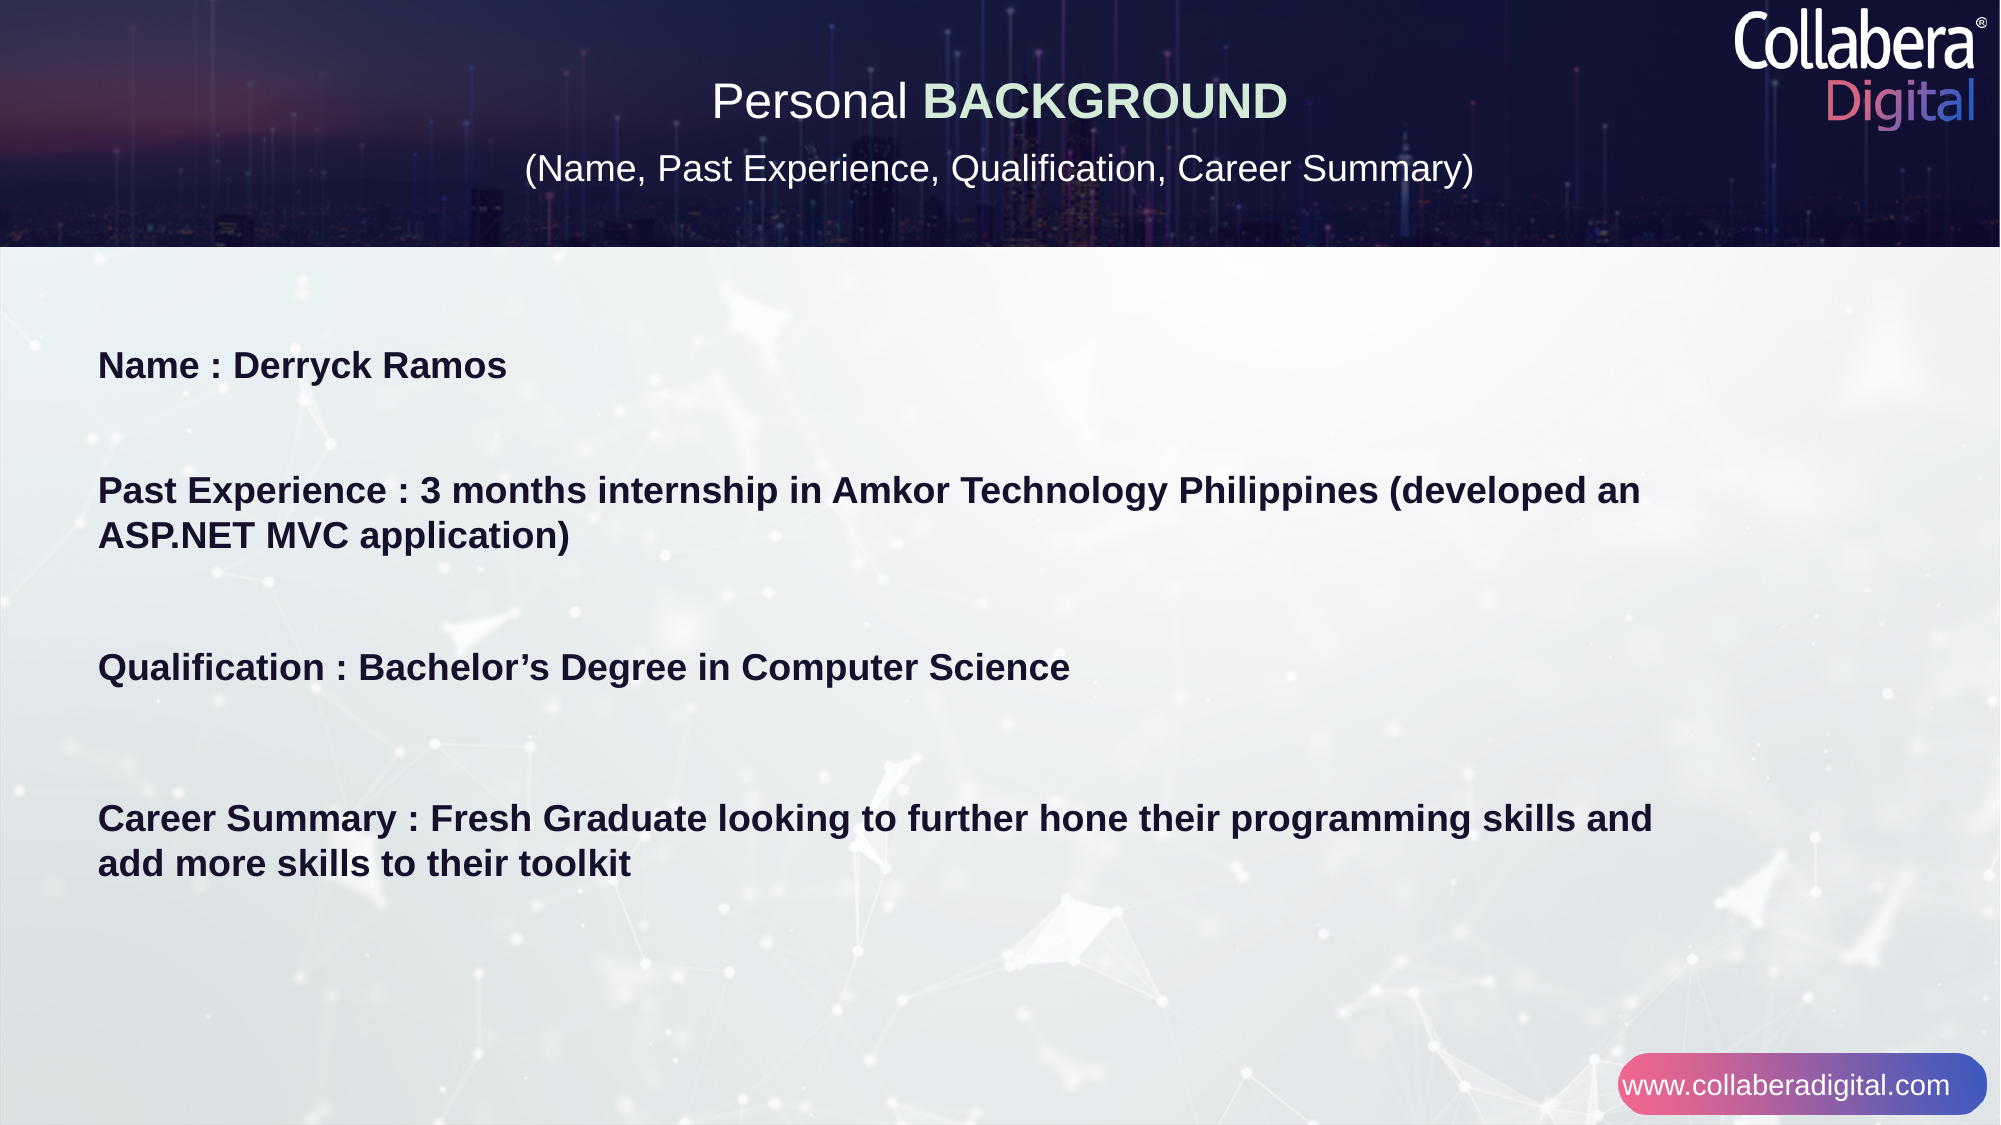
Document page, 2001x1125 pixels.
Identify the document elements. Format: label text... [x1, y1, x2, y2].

text_box Past Experience : 3 months internship in Amkor Technology Philippines (developed an ASP.NET MVC application) [83, 459, 1736, 564]
text_box (Name, Past Experience, Qualification, Career Summary) [505, 136, 1495, 197]
text_box Personal BACKGROUND [692, 61, 1307, 136]
text_box Qualification : Bachelor’s Degree in Computer Science [83, 635, 1736, 696]
text_box Career Summary : Fresh Graduate looking to further hone their programming skills and add more skills to their toolkit [83, 786, 1736, 892]
picture [0, 0, 2000, 1125]
text_box Name : Derryck Ramos [83, 334, 1736, 394]
